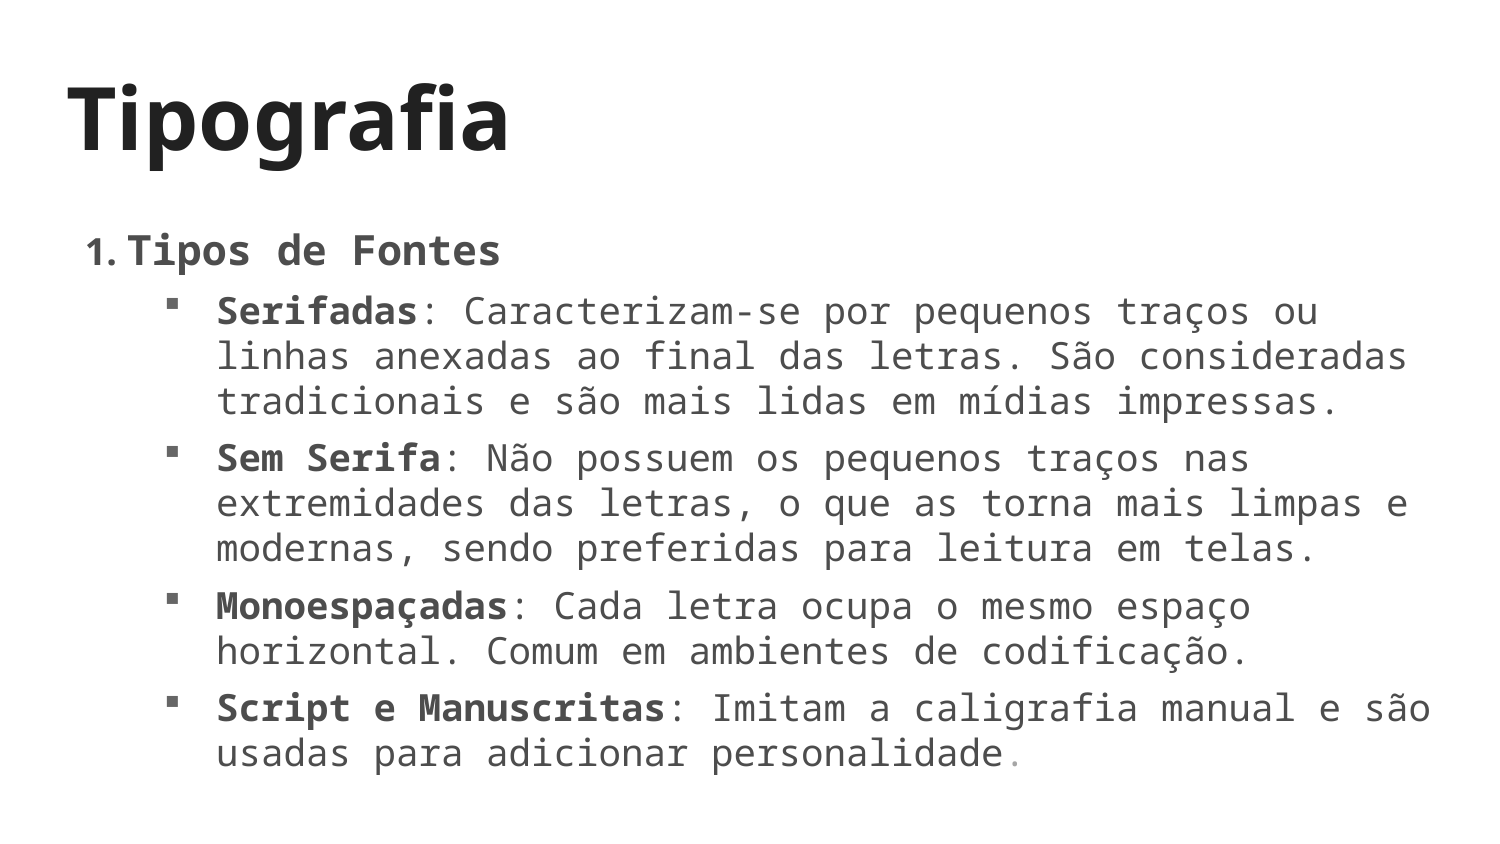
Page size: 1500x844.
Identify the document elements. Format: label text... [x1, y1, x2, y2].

list 1. Tipos de Fontes Serifadas: Caracterizam-se por pequenos traços ou linhas anexadas ao final das letras. São consideradas tradicionais e são mais lidas em mídias impressas. Sem Serifa: Não possuem os pequenos traços nas extremidades das letras, o que as torna mais limpas e modernas, sendo preferidas para leitura em telas. Monoespaçadas: Cada letra ocupa o mesmo espaço horizontal. Comum em ambientes de codificação. Script e Manuscritas: Imitam a caligrafia manual e são usadas para adicionar personalidade. [51, 201, 1449, 811]
title Tipografia [51, 48, 1449, 180]
